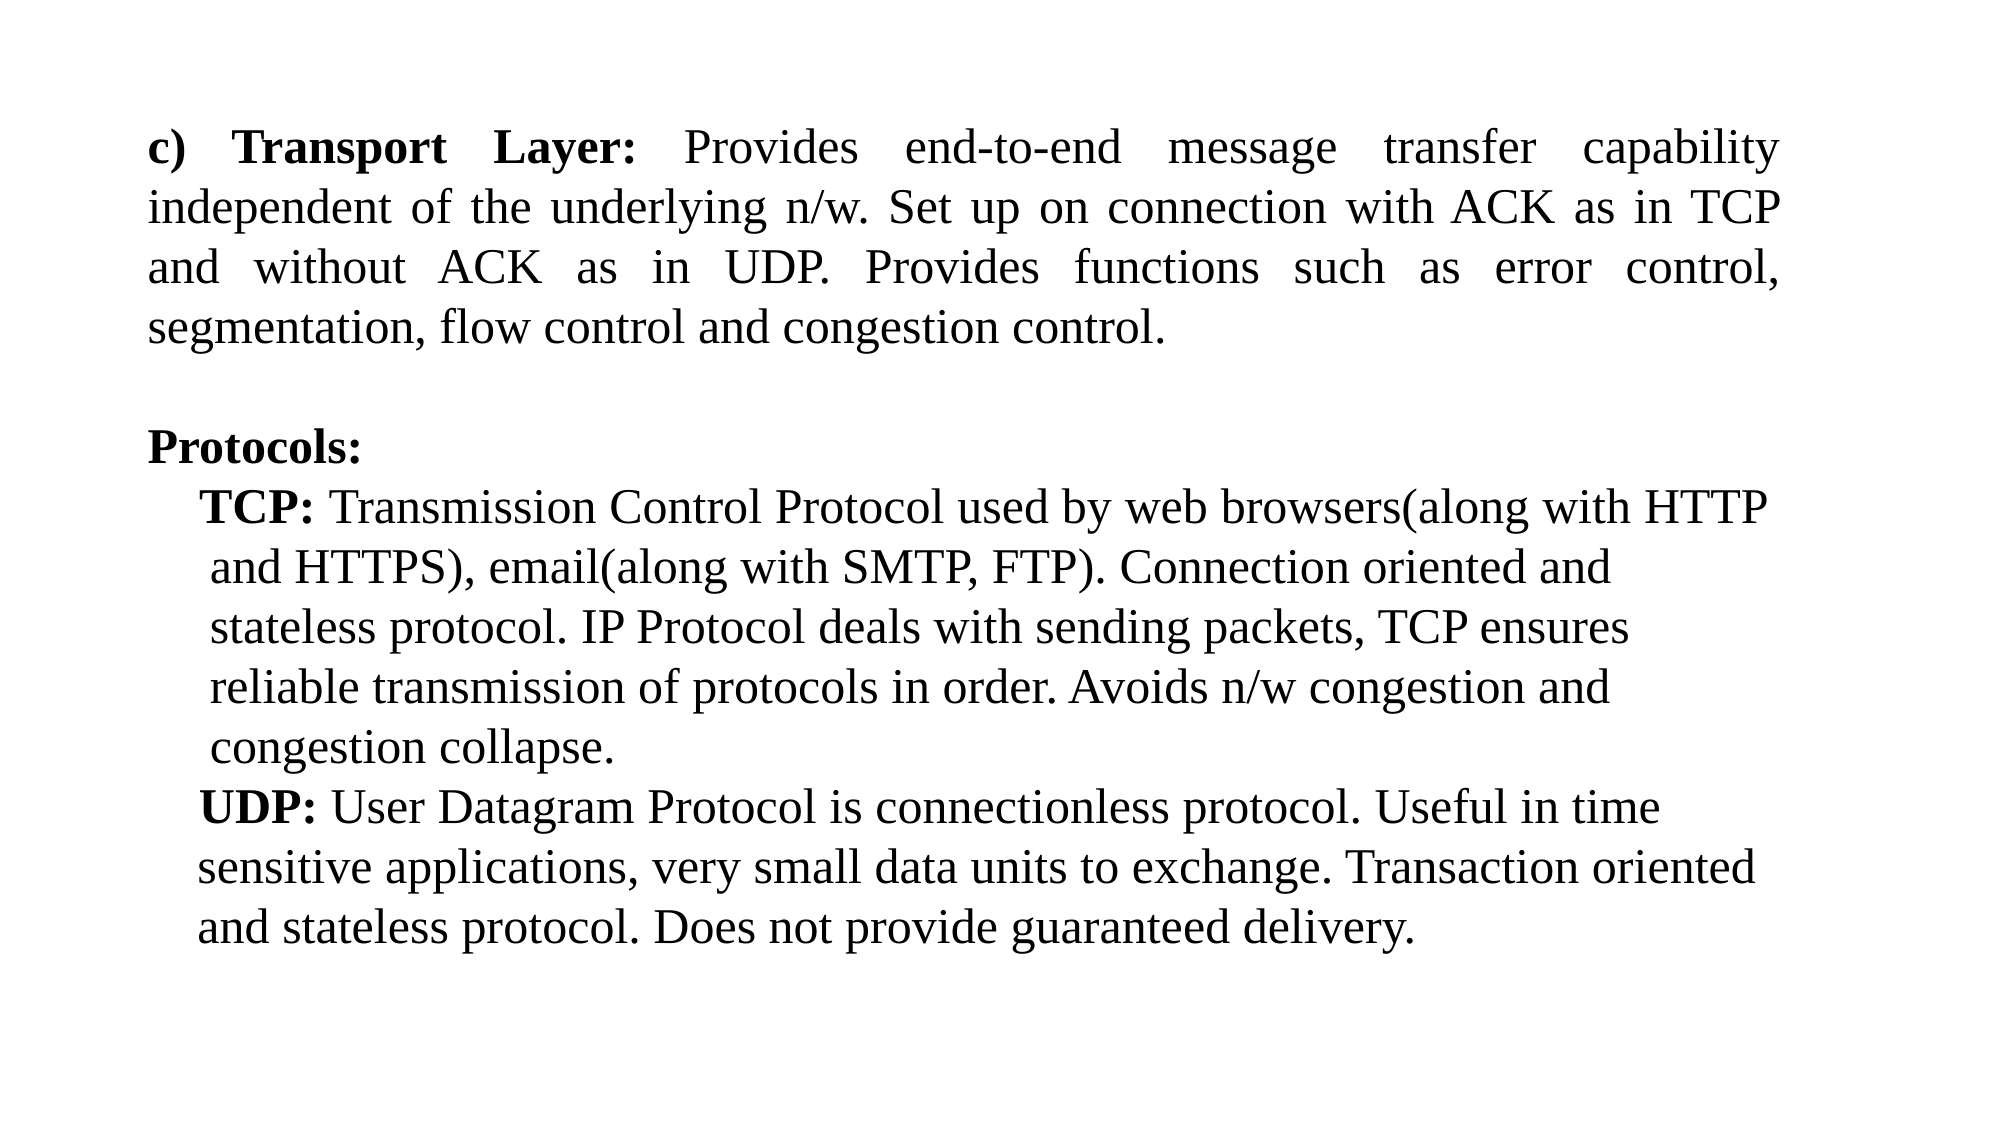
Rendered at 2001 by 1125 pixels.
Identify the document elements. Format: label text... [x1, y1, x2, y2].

text_box c) Transport Layer: Provides end-to-end message transfer capability independent of the underlying n/w. Set up on connection with ACK as in TCP and without ACK as in UDP. Provides functions such as error control, segmentation, flow control and congestion control. Protocols:  TCP: Transmission Control Protocol used by web browsers(along with HTTP and HTTPS), email(along with SMTP, FTP). Connection oriented and stateless protocol. IP Protocol deals with sending packets, TCP ensures reliable transmission of protocols in order. Avoids n/w congestion and congestion collapse.  UDP: User Datagram Protocol is connectionless protocol. Useful in time sensitive applications, very small data units to exchange. Transaction oriented and stateless protocol. Does not provide guaranteed delivery. [132, 45, 1796, 961]
